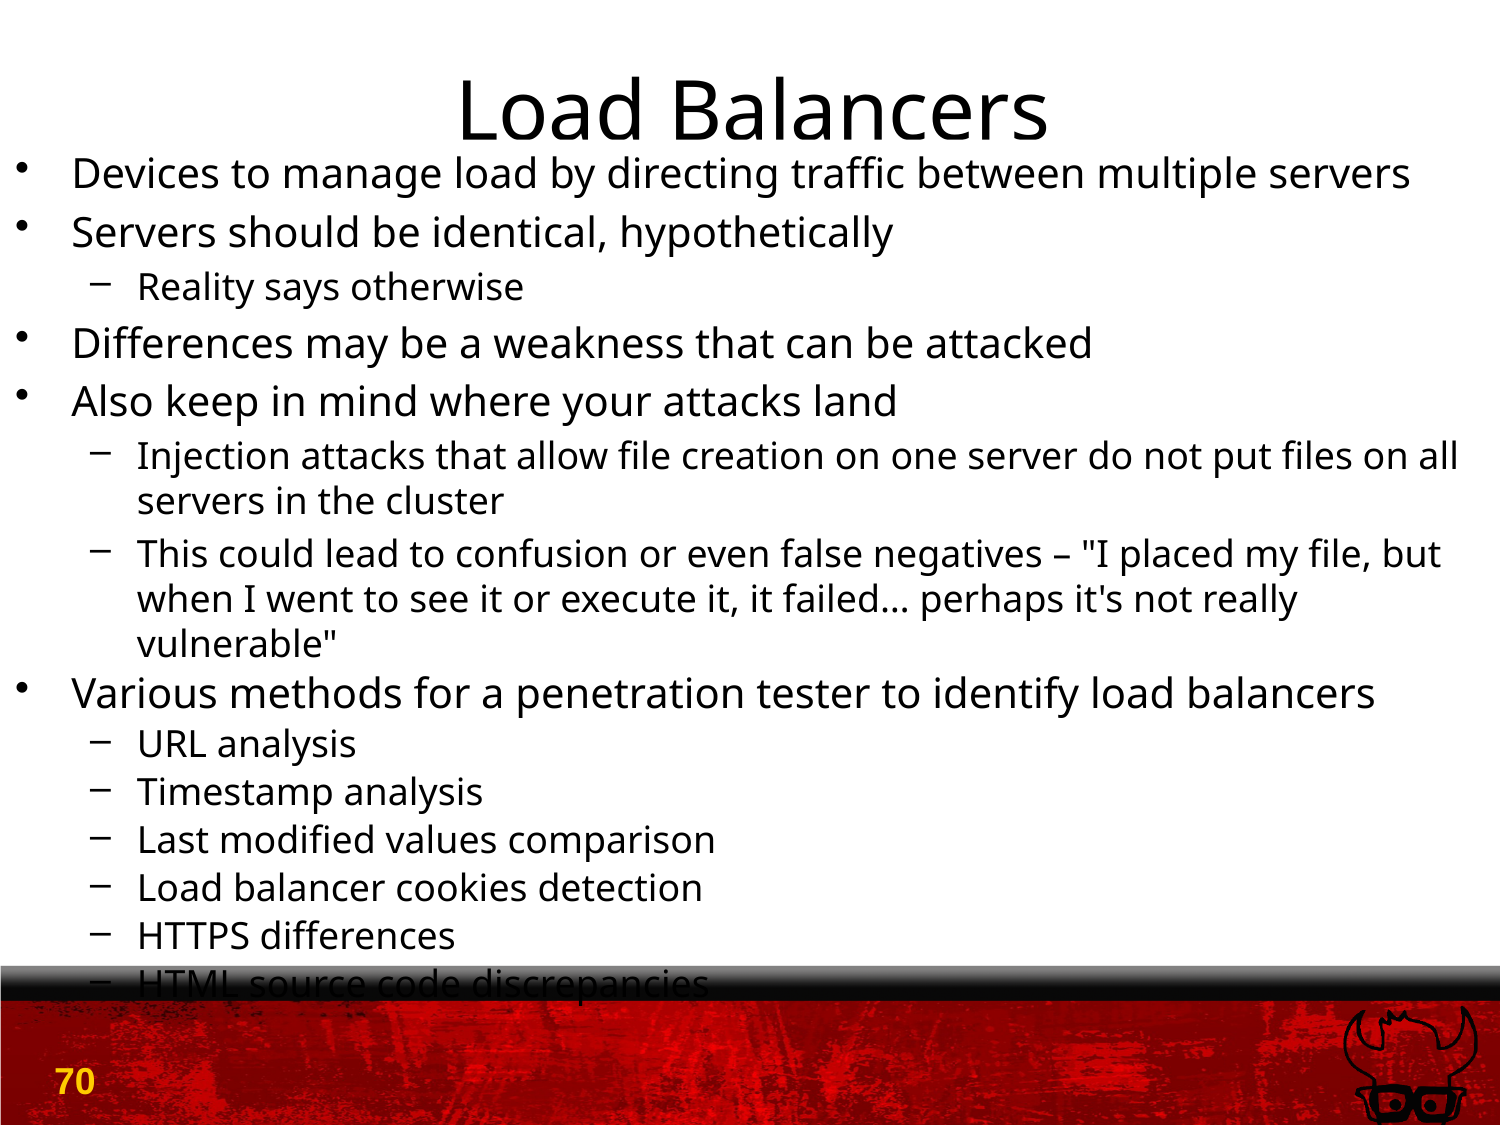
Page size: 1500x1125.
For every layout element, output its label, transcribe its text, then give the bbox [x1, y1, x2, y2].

picture [0, 282, 1500, 1125]
title Load Balancers [115, 34, 1391, 139]
list Devices to manage load by directing traffic between multiple servers Servers should be identical, hypothetically Reality says otherwise Differences may be a weakness that can be attacked Also keep in mind where your attacks land Injection attacks that allow file creation on one server do not put files on all servers in the cluster This could lead to confusion or even false negatives – "I placed my file, but when I went to see it or execute it, it failed… perhaps it's not really vulnerable" Various methods for a penetration tester to identify load balancers URL analysis Timestamp analysis Last modified values comparison Load balancer cookies detection HTTPS differences HTML source code discrepancies [0, 139, 1489, 932]
